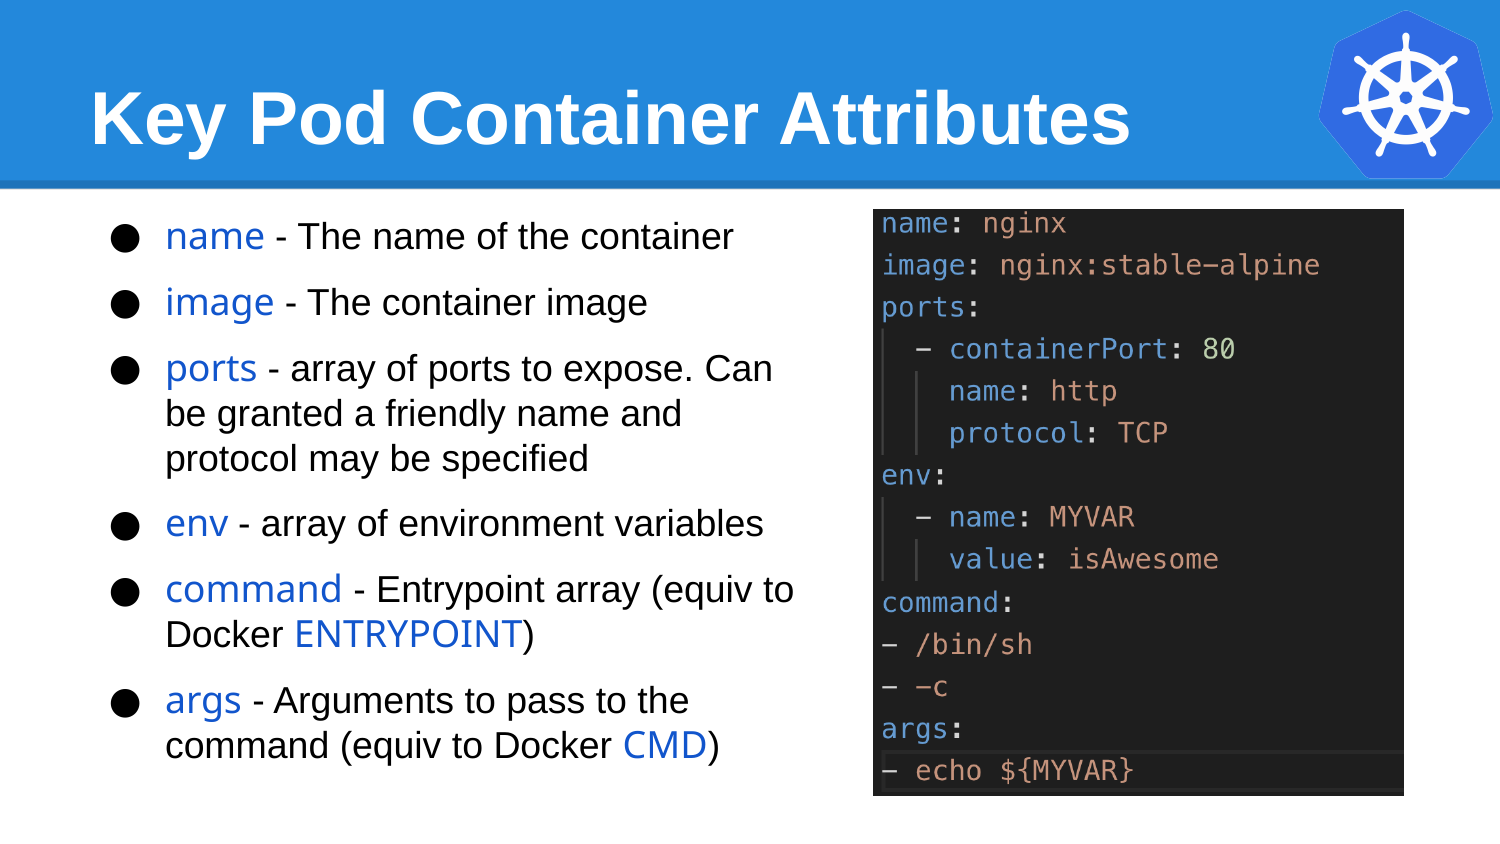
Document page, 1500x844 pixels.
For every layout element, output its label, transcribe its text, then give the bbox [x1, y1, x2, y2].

list name - The name of the container image - The container image ports - array of ports to expose. Can be granted a friendly name and protocol may be specified env - array of environment variables command - Entrypoint array (equiv to Docker ENTRYPOINT) args - Arguments to pass to the command (equiv to Docker CMD) [75, 196, 818, 808]
title Key Pod Container Attributes [75, 33, 1425, 175]
picture [872, 209, 1404, 796]
picture [1318, 7, 1494, 182]
